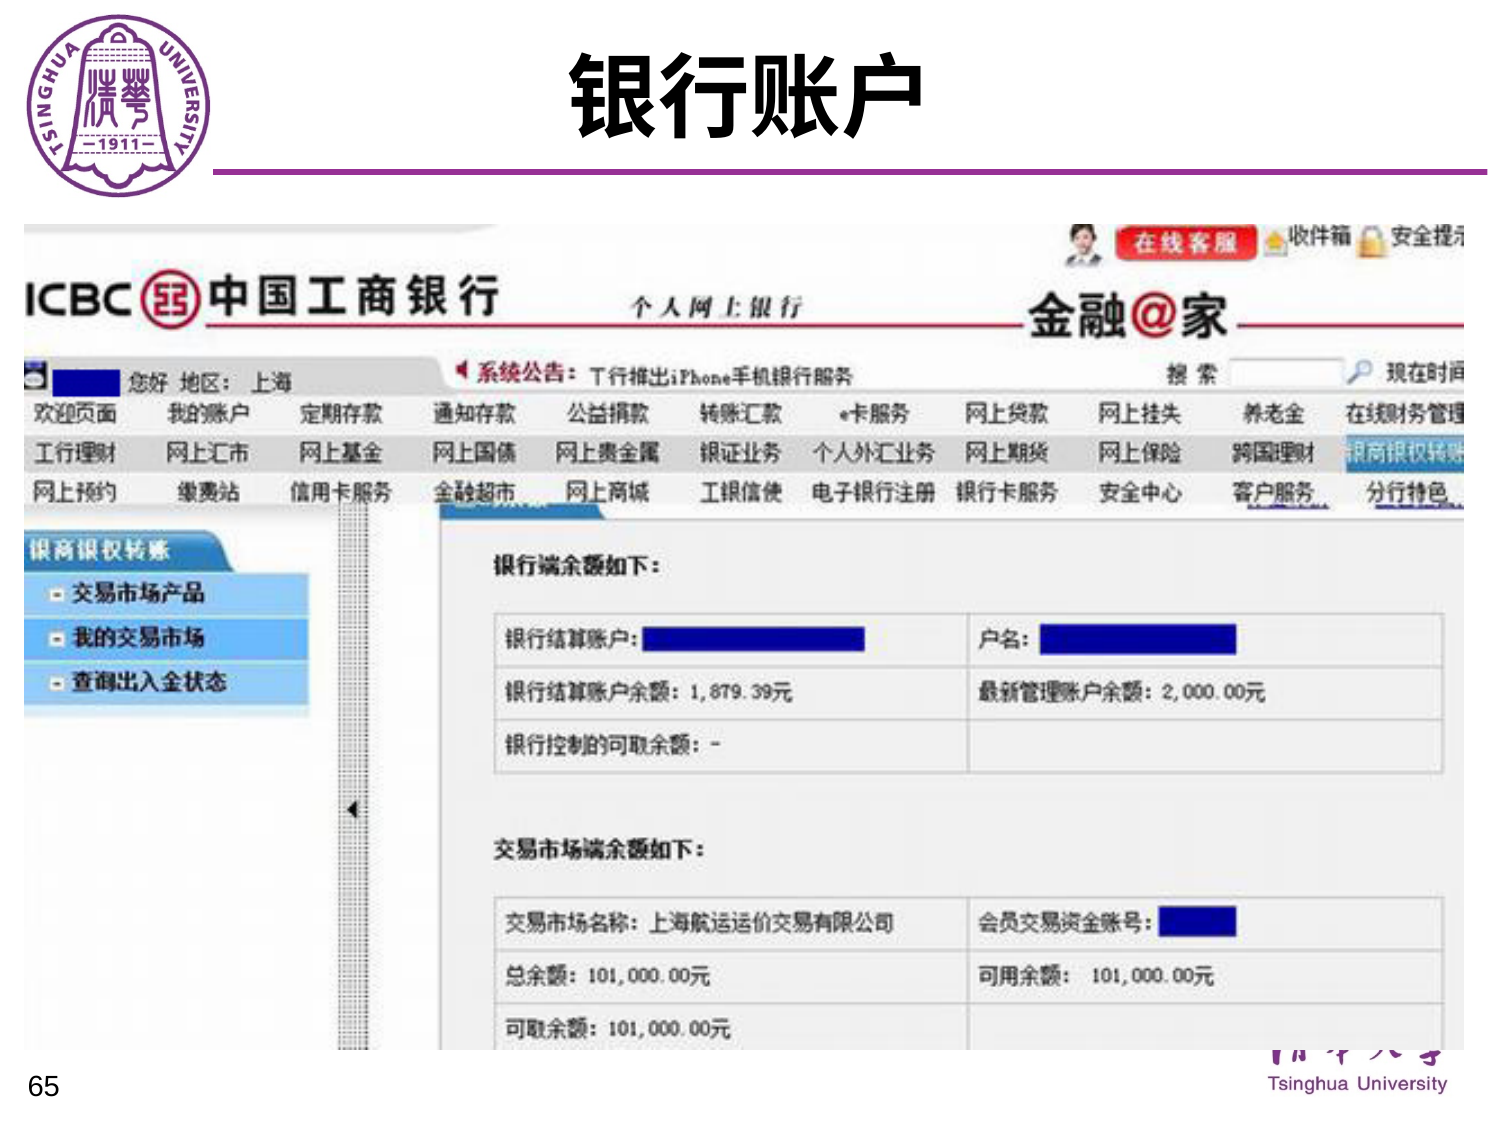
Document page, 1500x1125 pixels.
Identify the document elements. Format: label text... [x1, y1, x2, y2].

title 银行账户 [24, 37, 1476, 151]
picture [24, 224, 1464, 1101]
picture [24, 12, 213, 37]
picture [24, 151, 213, 200]
footer 65 [12, 1059, 176, 1125]
